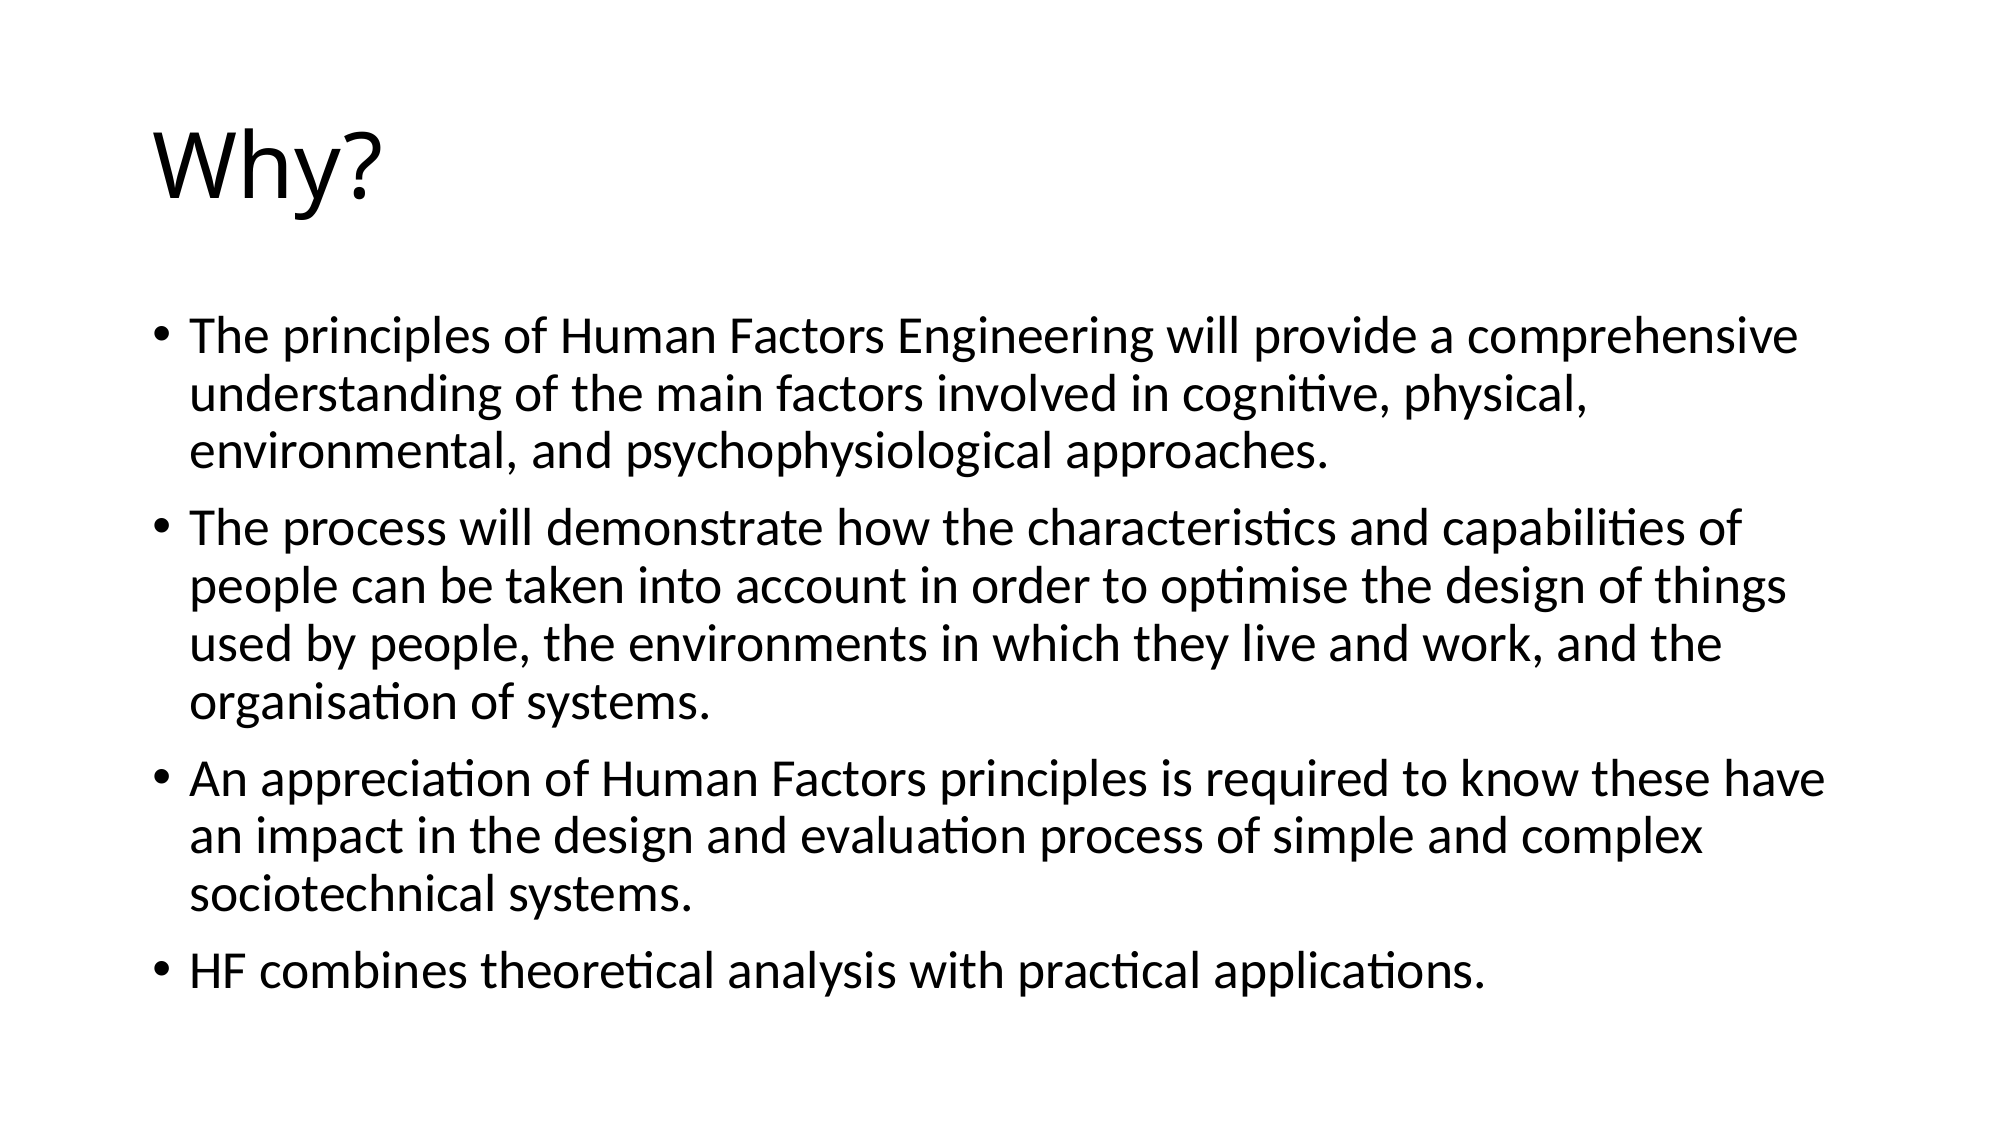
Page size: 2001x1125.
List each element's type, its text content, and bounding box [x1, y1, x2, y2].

title Why? [137, 59, 1863, 278]
list The principles of Human Factors Engineering will provide a comprehensive understanding of the main factors involved in cognitive, physical, environmental, and psychophysiological approaches. The process will demonstrate how the characteristics and capabilities of people can be taken into account in order to optimise the design of things used by people, the environments in which they live and work, and the organisation of systems. An appreciation of Human Factors principles is required to know these have an impact in the design and evaluation process of simple and complex sociotechnical systems. HF combines theoretical analysis with practical applications. [137, 299, 1863, 1014]
